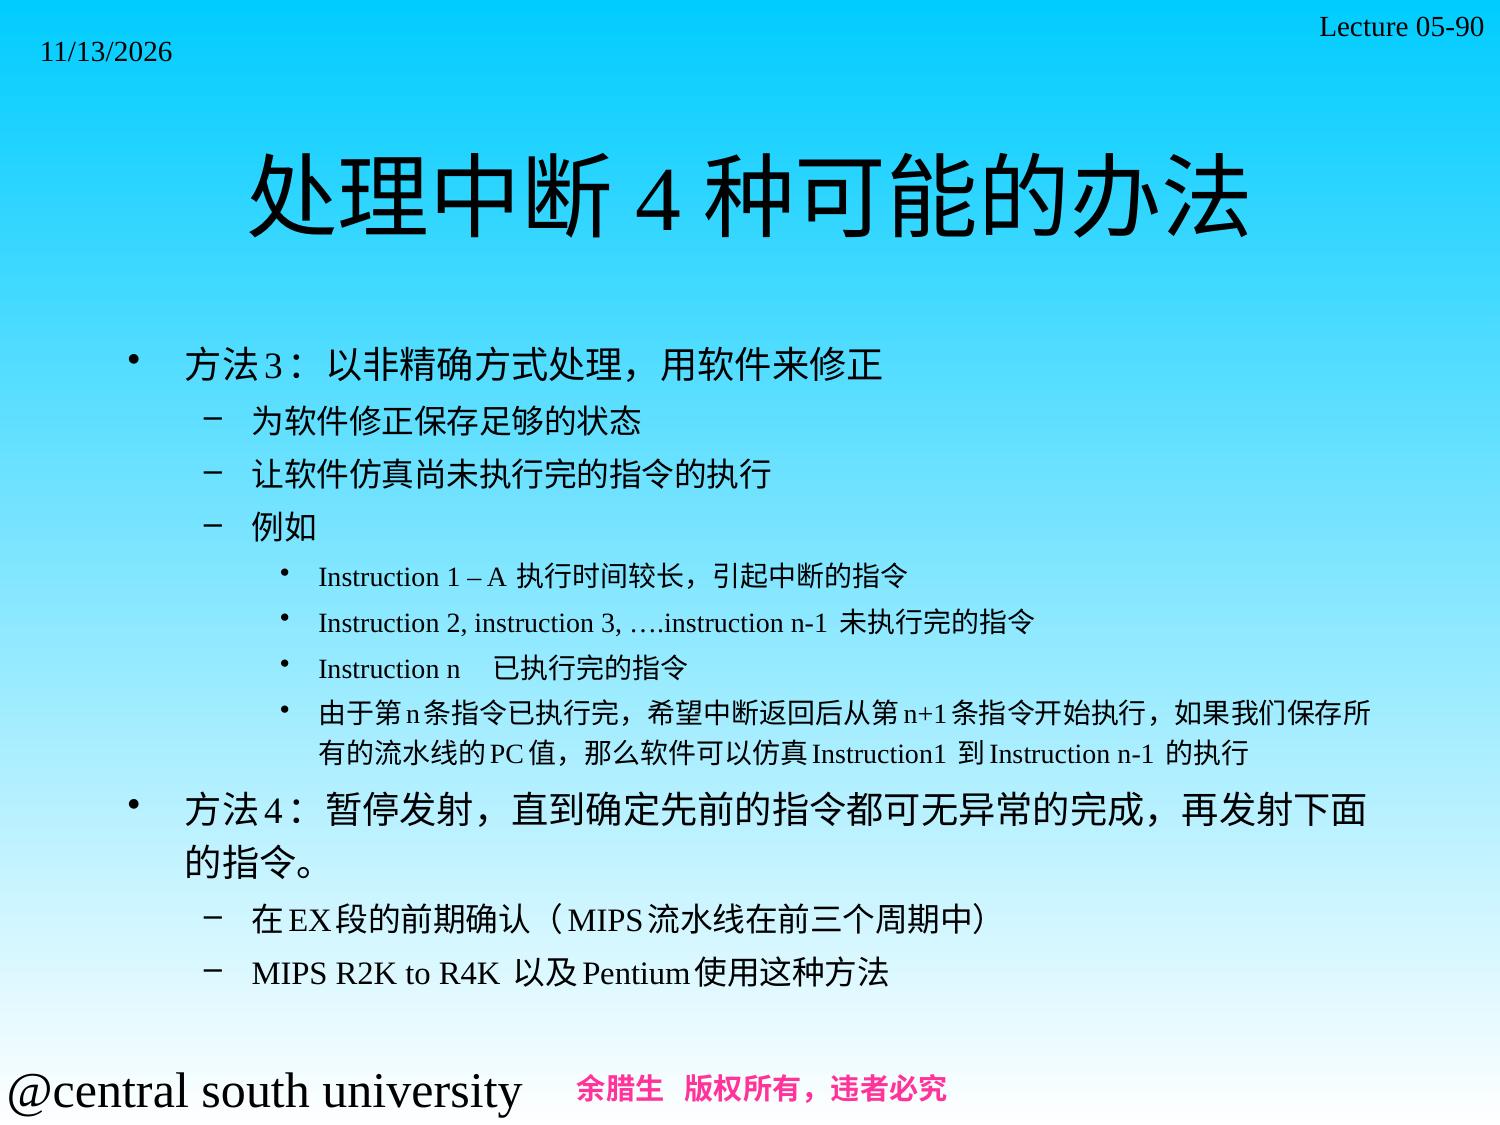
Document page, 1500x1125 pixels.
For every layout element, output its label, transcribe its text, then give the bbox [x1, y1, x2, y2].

slide_number Lecture 05-90 [1187, 0, 1500, 76]
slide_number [24, 24, 432, 101]
list 方法3：以非精确方式处理，用软件来修正 为软件修正保存足够的状态 让软件仿真尚未执行完的指令的执行 例如 Instruction 1 – A 执行时间较长，引起中断的指令 Instruction 2, instruction 3, ….instruction n-1 未执行完的指令 Instruction n 已执行完的指令 由于第n条指令已执行完，希望中断返回后从第n+1条指令开始执行，如果我们保存所有的流水线的PC值，那么软件可以仿真Instruction1 到Instruction n-1 的执行 方法4：暂停发射，直到确定先前的指令都可无异常的完成，再发射下面的指令。 在EX段的前期确认（MIPS流水线在前三个周期中） MIPS R2K to R4K 以及Pentium使用这种方法 [112, 324, 1388, 1000]
title 处理中断4种可能的办法 [112, 99, 1388, 288]
footer 余腊生 版权所有，违者必究 [524, 1062, 1001, 1125]
